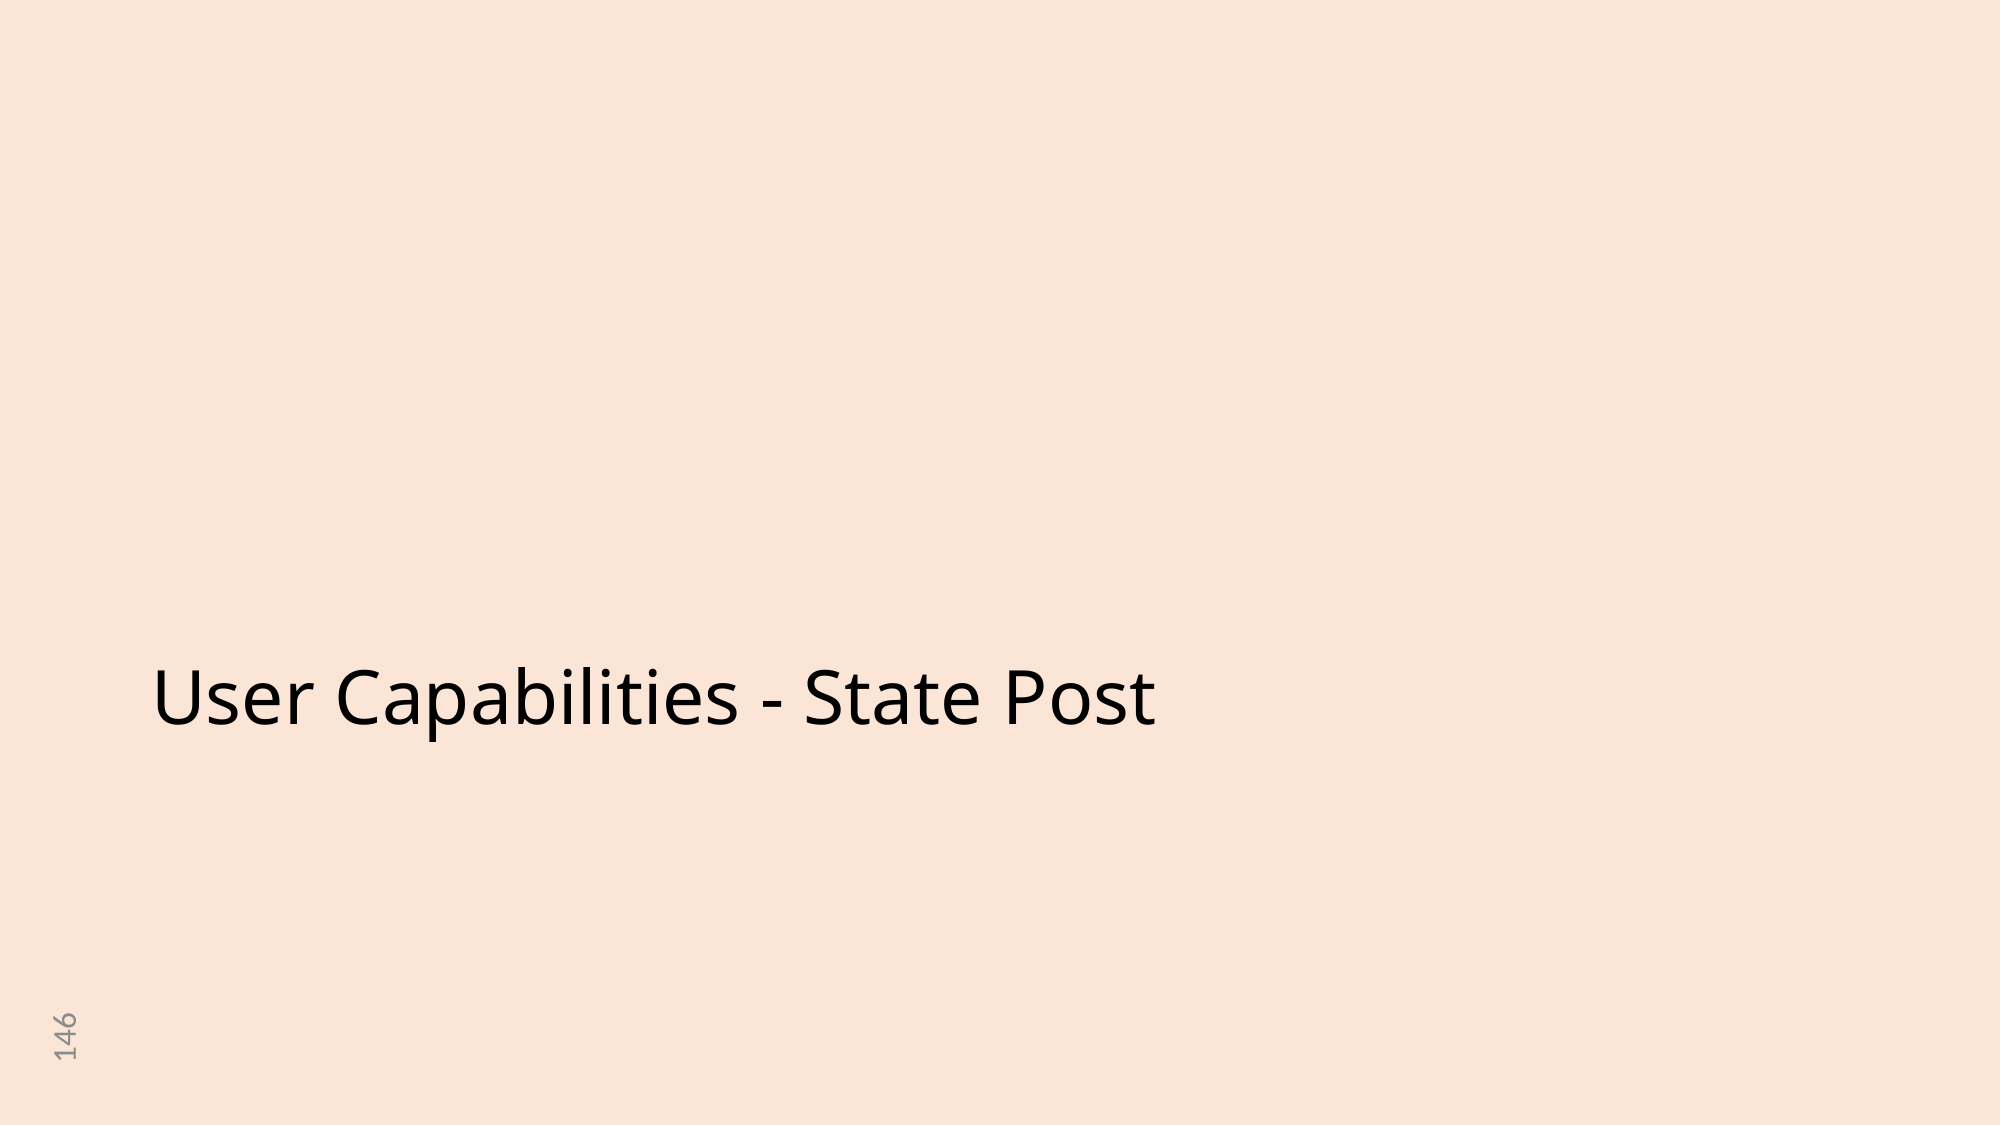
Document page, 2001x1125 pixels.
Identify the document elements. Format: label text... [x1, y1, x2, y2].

title User Capabilities - State Post [136, 280, 1862, 749]
slide_number 146 [32, 969, 93, 1108]
